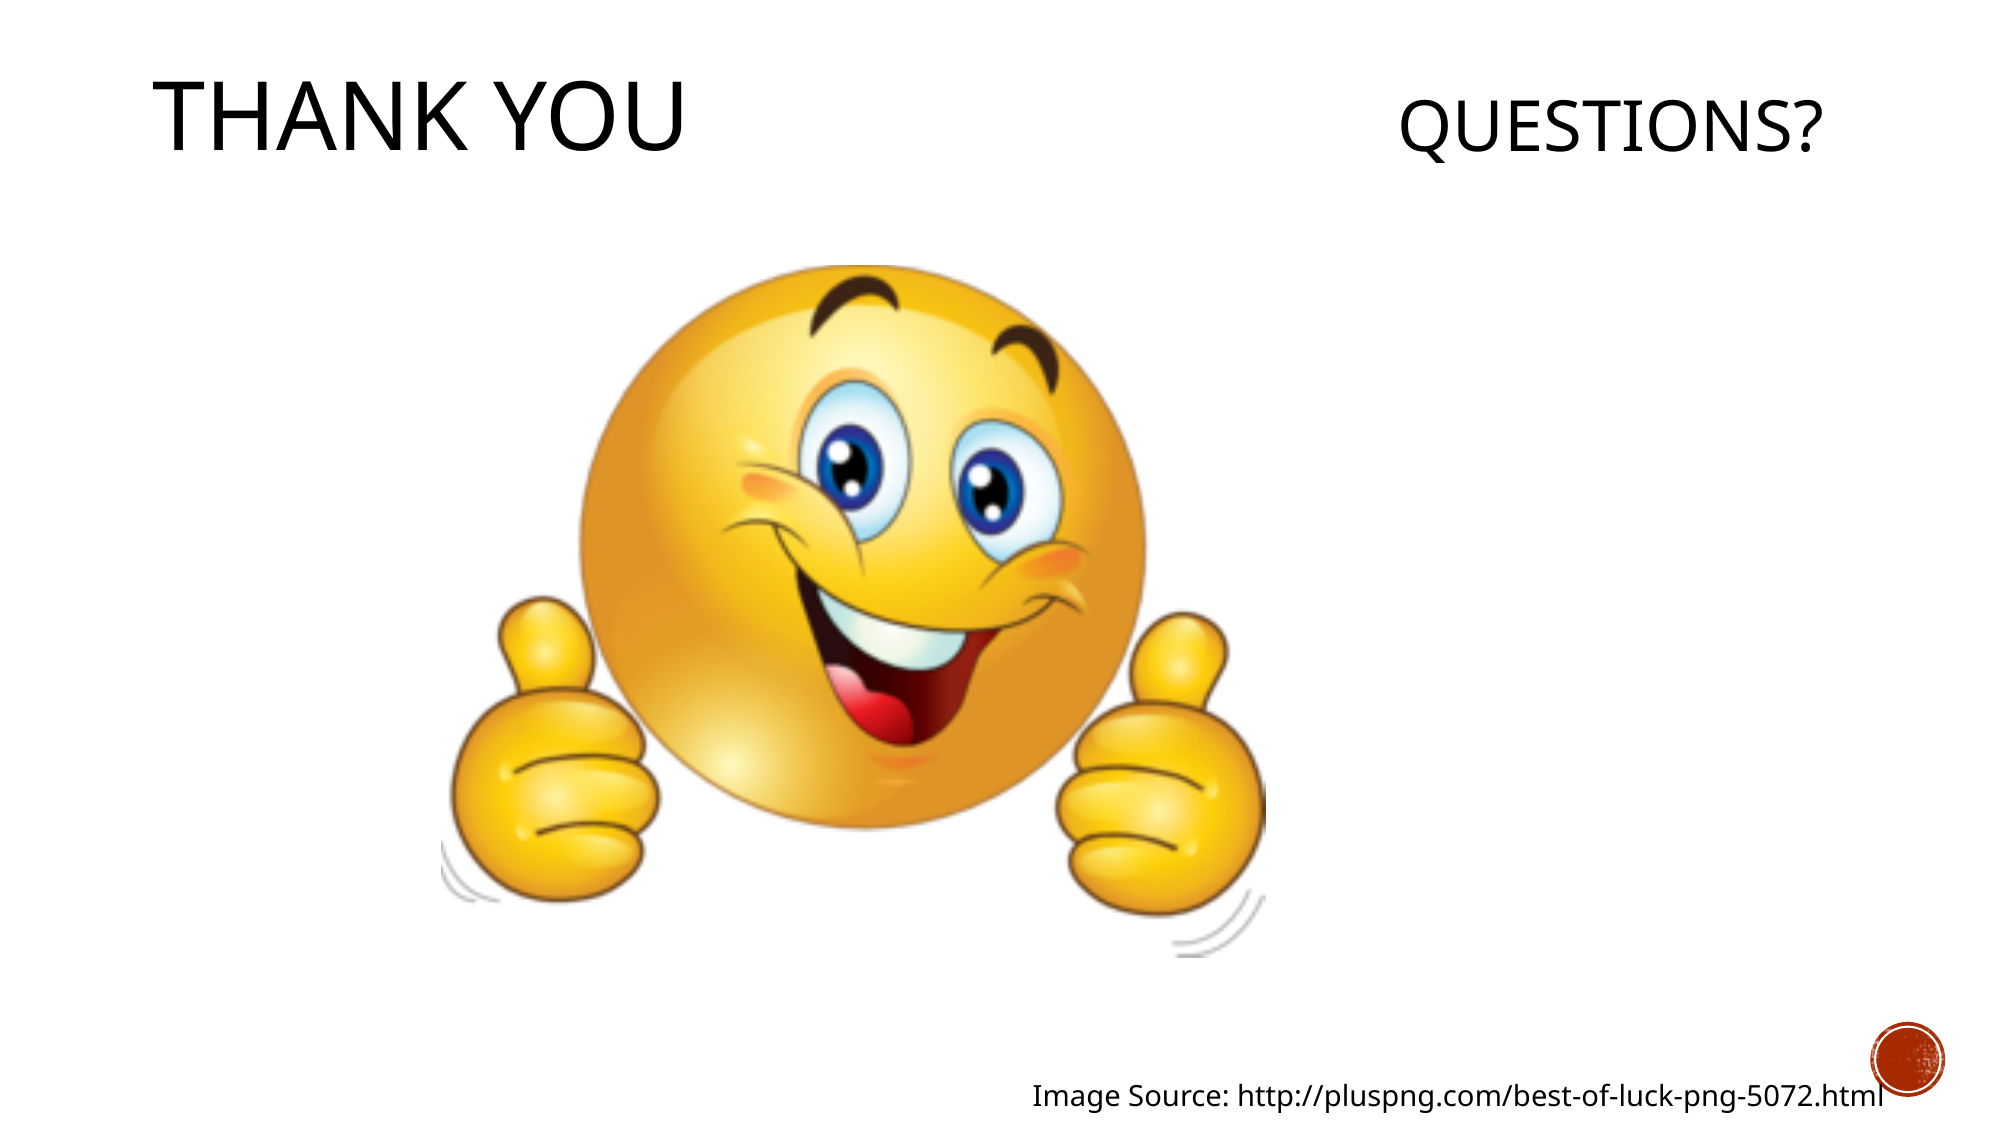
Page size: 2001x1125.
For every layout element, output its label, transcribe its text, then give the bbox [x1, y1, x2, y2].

picture [441, 265, 1266, 958]
title Thank you [137, 59, 1787, 180]
text_box Image Source: http://pluspng.com/best-of-luck-png-5072.html [1017, 1069, 1900, 1120]
list QUESTIONS? [1382, 83, 1933, 219]
